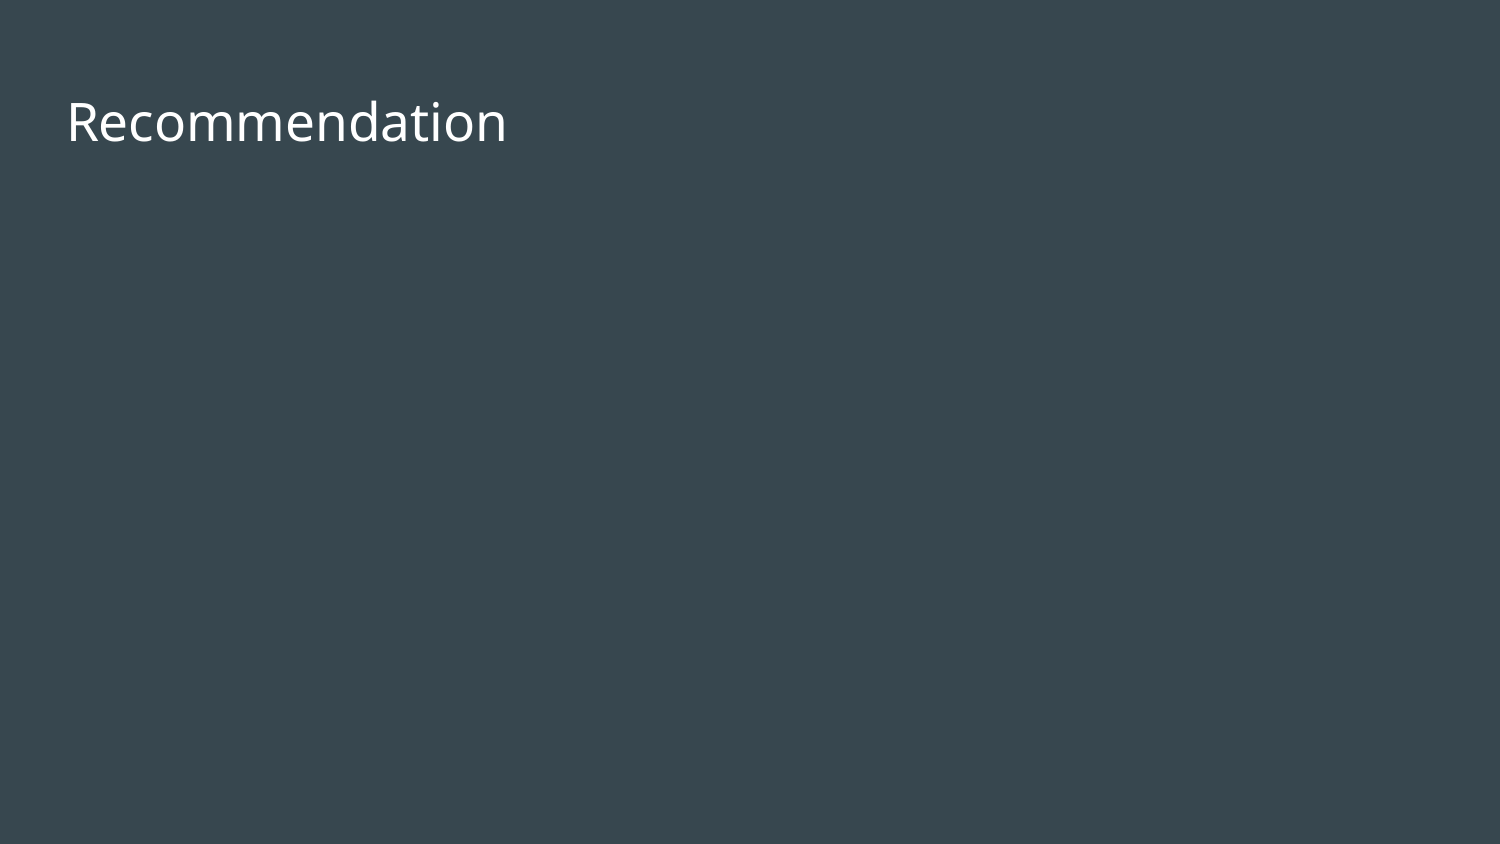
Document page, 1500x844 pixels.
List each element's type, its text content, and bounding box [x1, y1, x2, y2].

title Recommendation [51, 72, 1449, 167]
